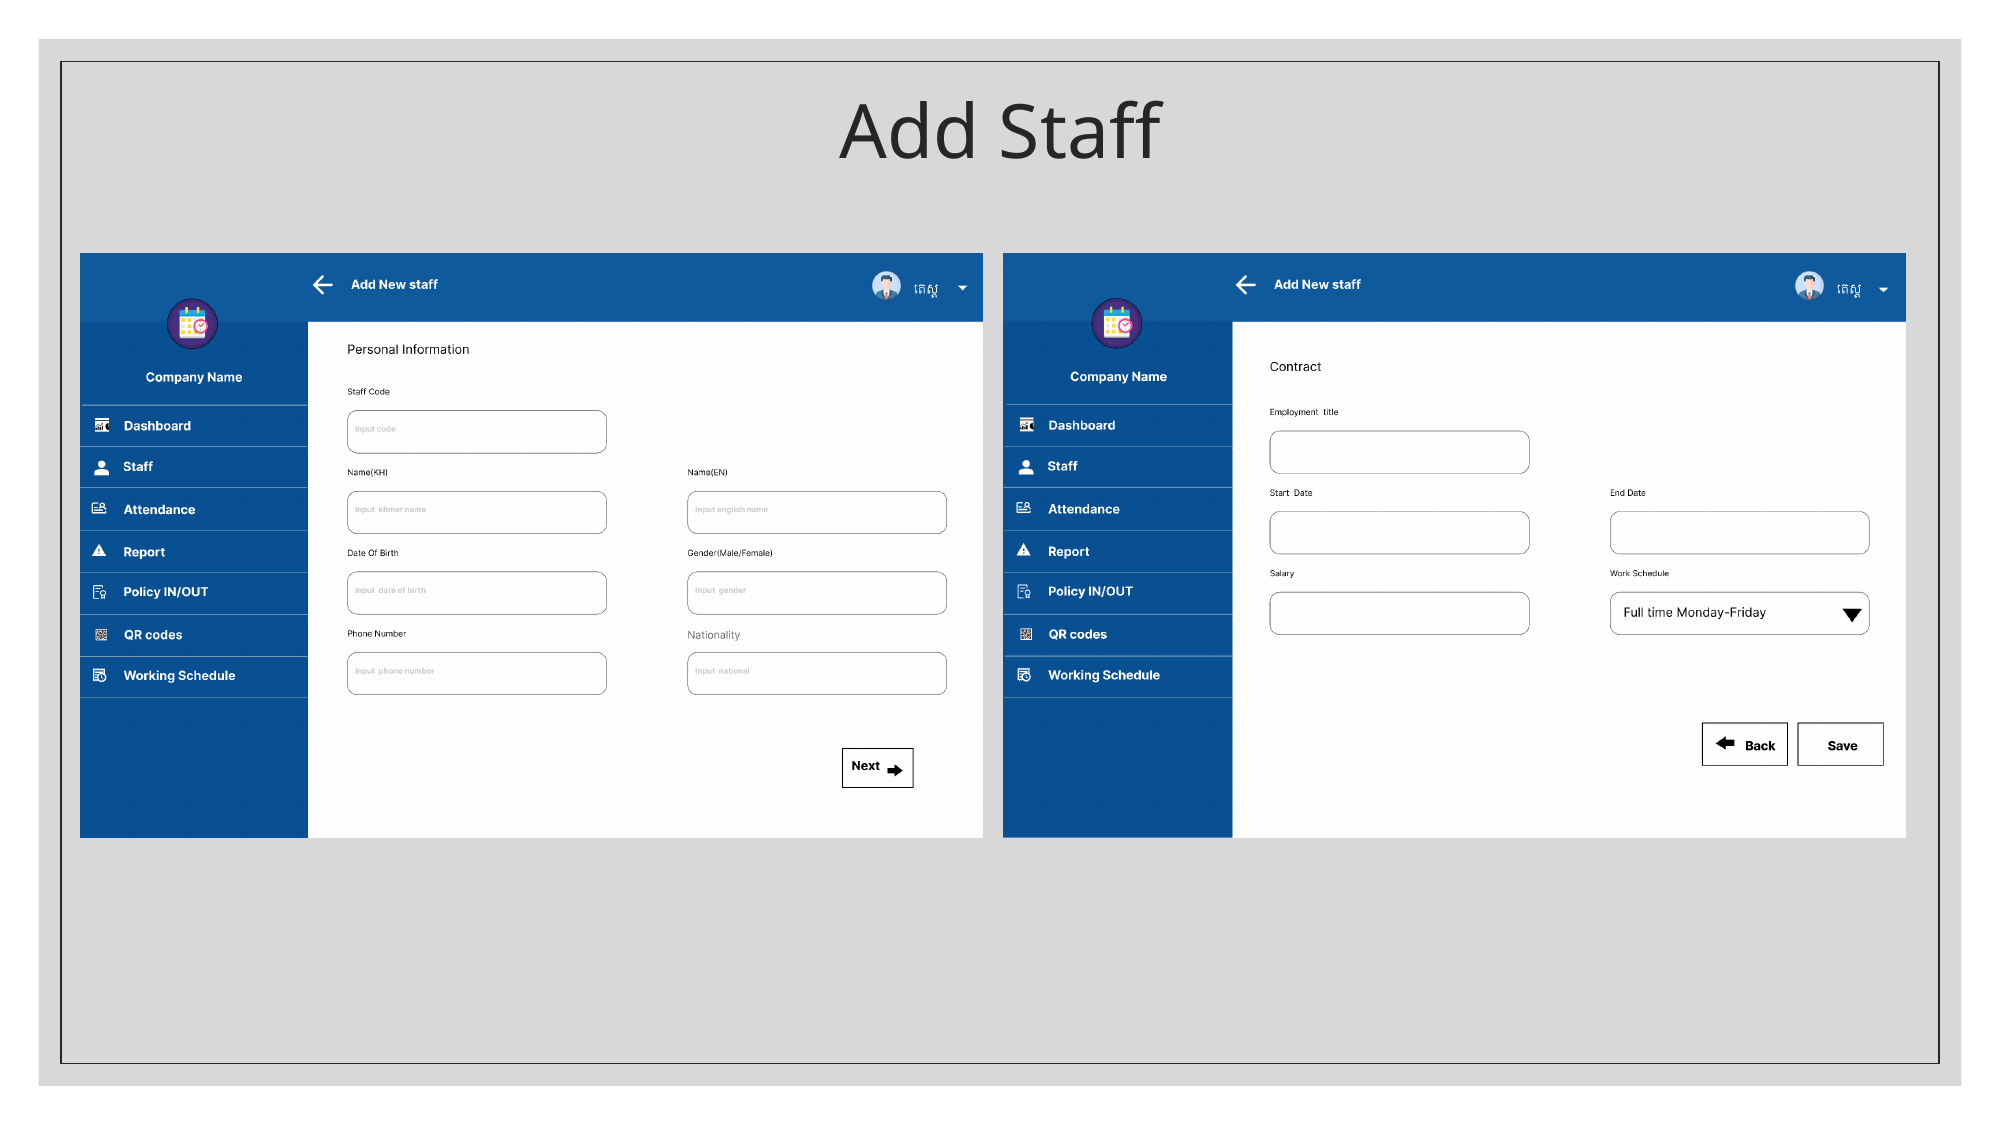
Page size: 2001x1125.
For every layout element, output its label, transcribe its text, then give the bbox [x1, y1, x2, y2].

picture [80, 253, 983, 838]
picture [1003, 253, 1906, 838]
title Add Staff [174, 60, 1825, 209]
